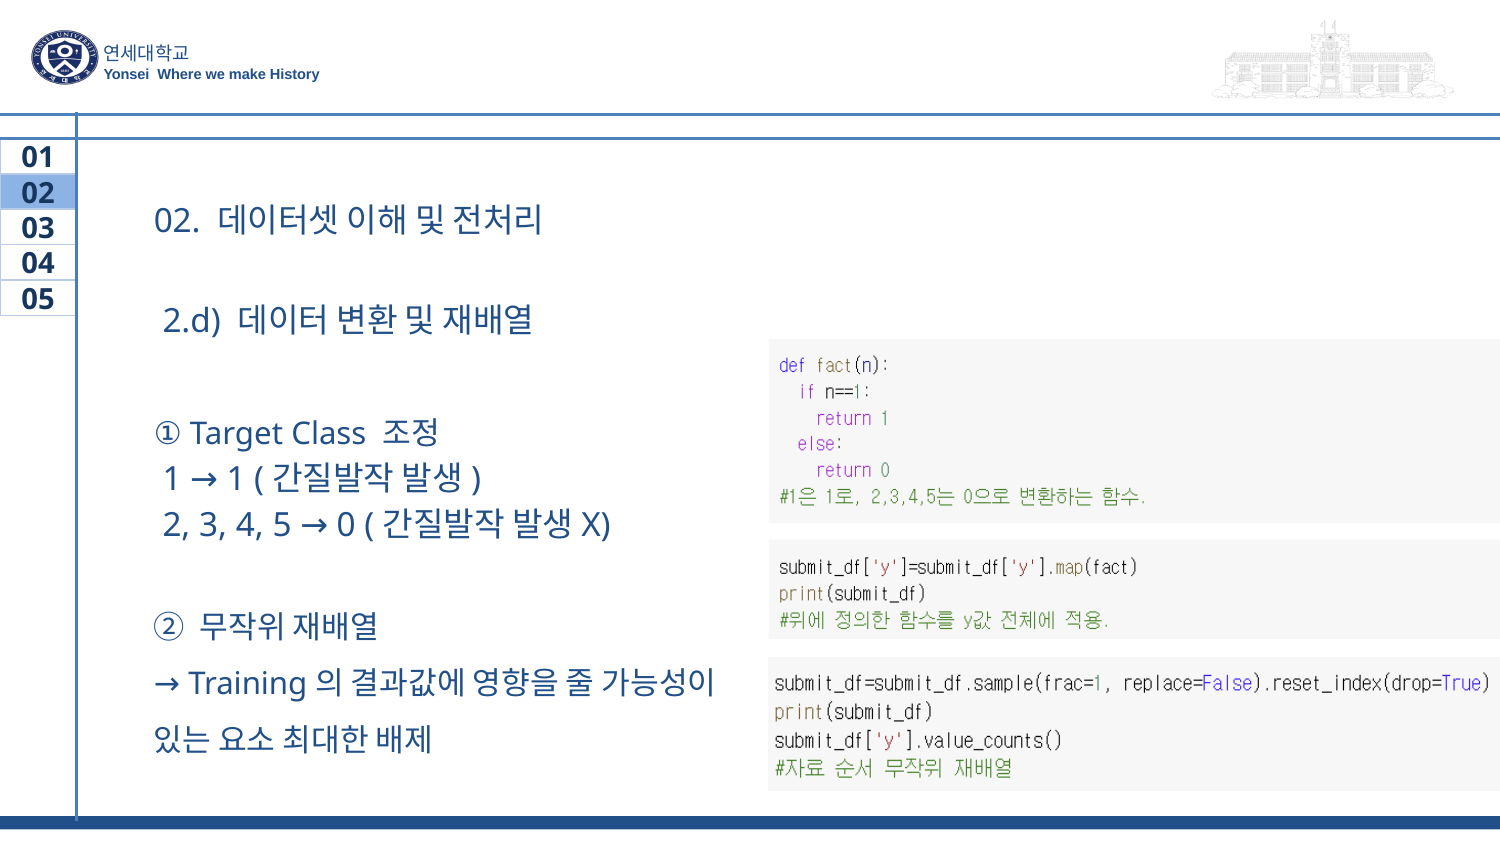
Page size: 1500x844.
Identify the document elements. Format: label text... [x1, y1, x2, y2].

text_box 연세대학교 Yonsei Where we make History [117, 32, 384, 90]
picture [23, 24, 113, 91]
text_box 05 [0, 280, 72, 316]
text_box 02 [0, 173, 72, 209]
text_box 02. 데이터셋 이해 및 전처리 2.d) 데이터 변환 및 재배열 ① Target Class 조정 1 → 1 (간질발작 발생) 2, 3, 4, 5 → 0 (간질발작 발생X) ② 무작위 재배열 → Training의 결과값에 영향을 줄 가능성이 있는 요소 최대한 배제 [138, 191, 769, 805]
text_box 03 [0, 209, 72, 244]
text_box [0, 816, 1500, 830]
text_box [768, 338, 1500, 791]
text_box 04 [0, 244, 72, 280]
text_box 01 [0, 145, 72, 173]
picture [1186, 14, 1465, 99]
